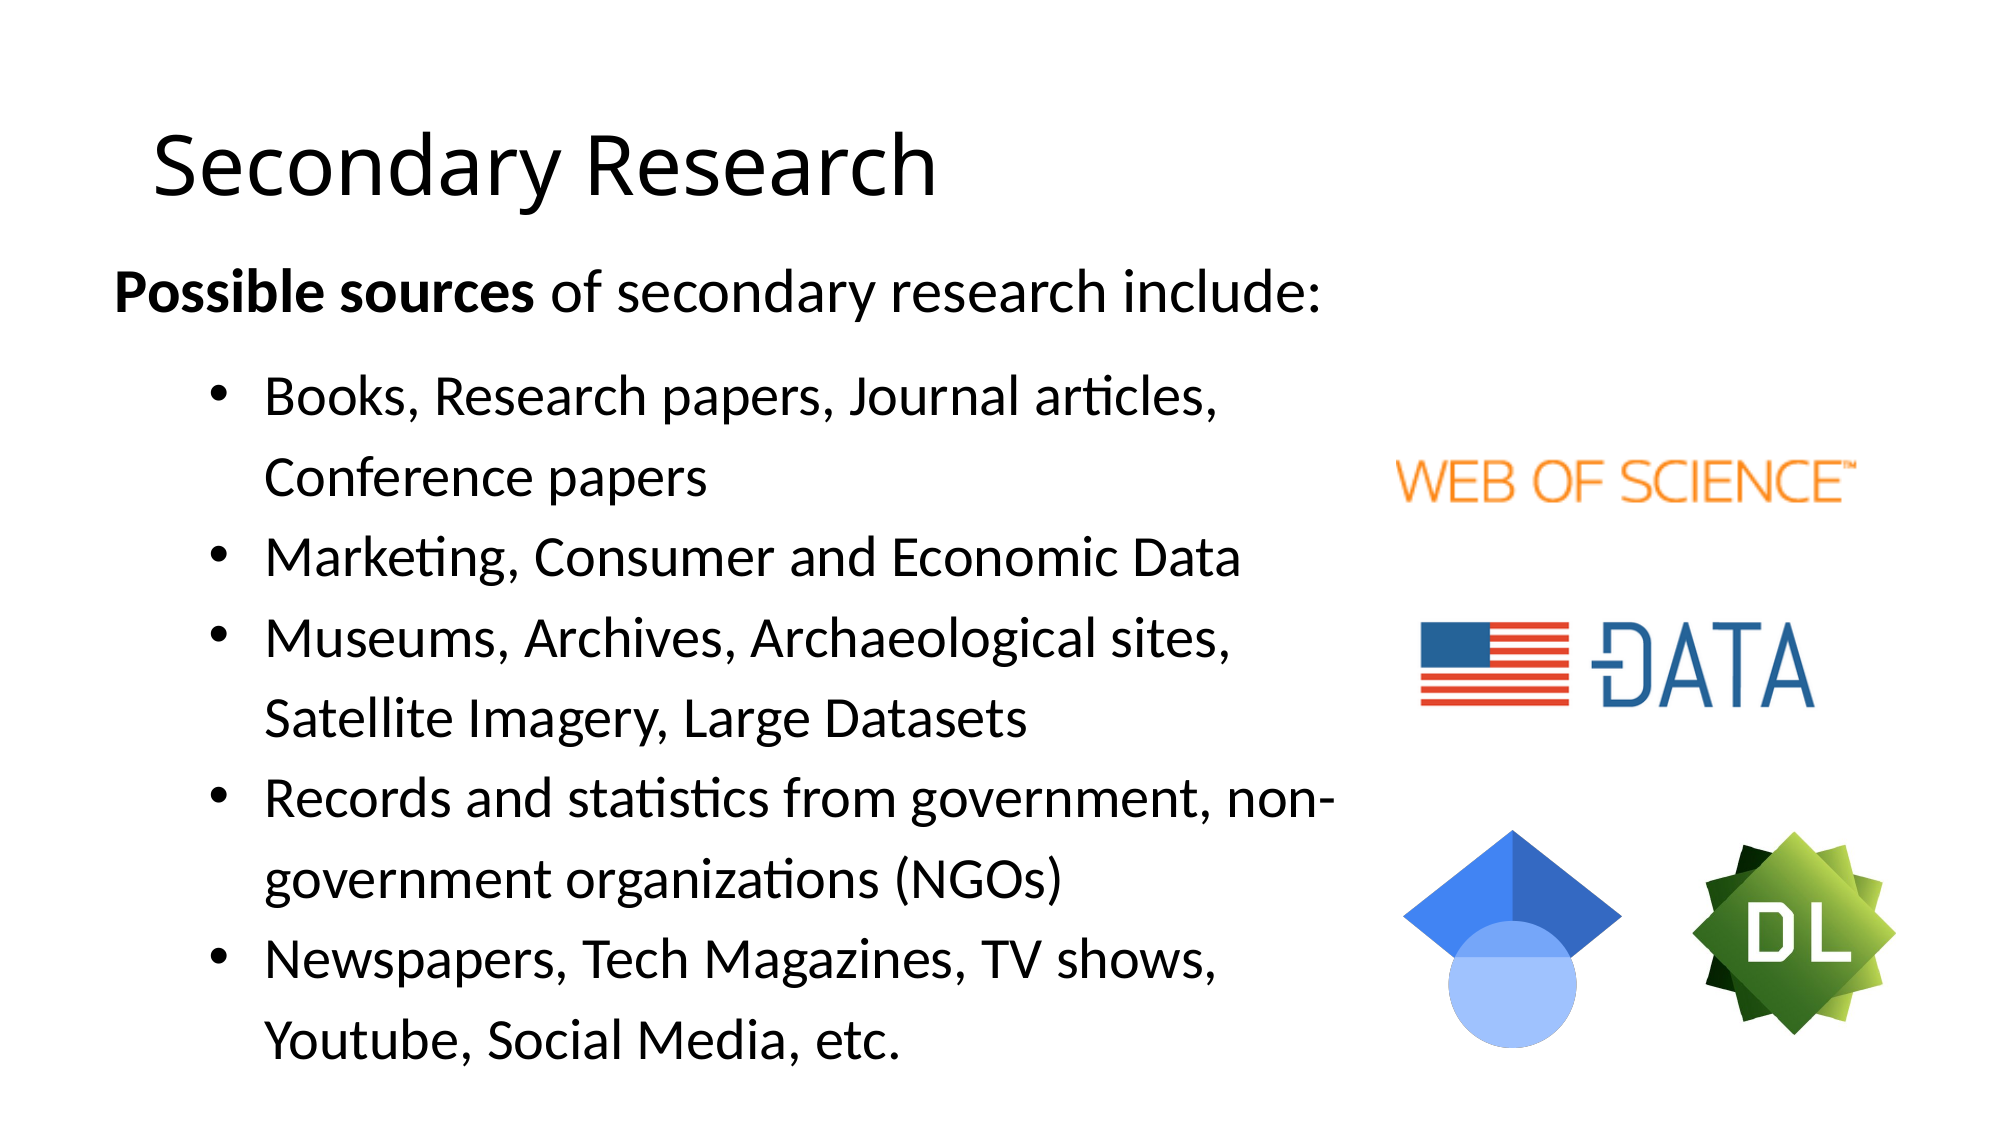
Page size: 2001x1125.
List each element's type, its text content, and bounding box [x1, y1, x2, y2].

picture [1396, 357, 1896, 1048]
title Secondary Research [137, 59, 1863, 278]
list Possible sources of secondary research include: Books, Research papers, Journal articles, Conference papers Marketing, Consumer and Economic Data Museums, Archives, Archaeological sites, Satellite Imagery, Large Datasets Records and statistics from government, non-government organizations (NGOs) Newspapers, Tech Magazines, TV shows, Youtube, Social Media, etc. [99, 251, 1404, 1069]
